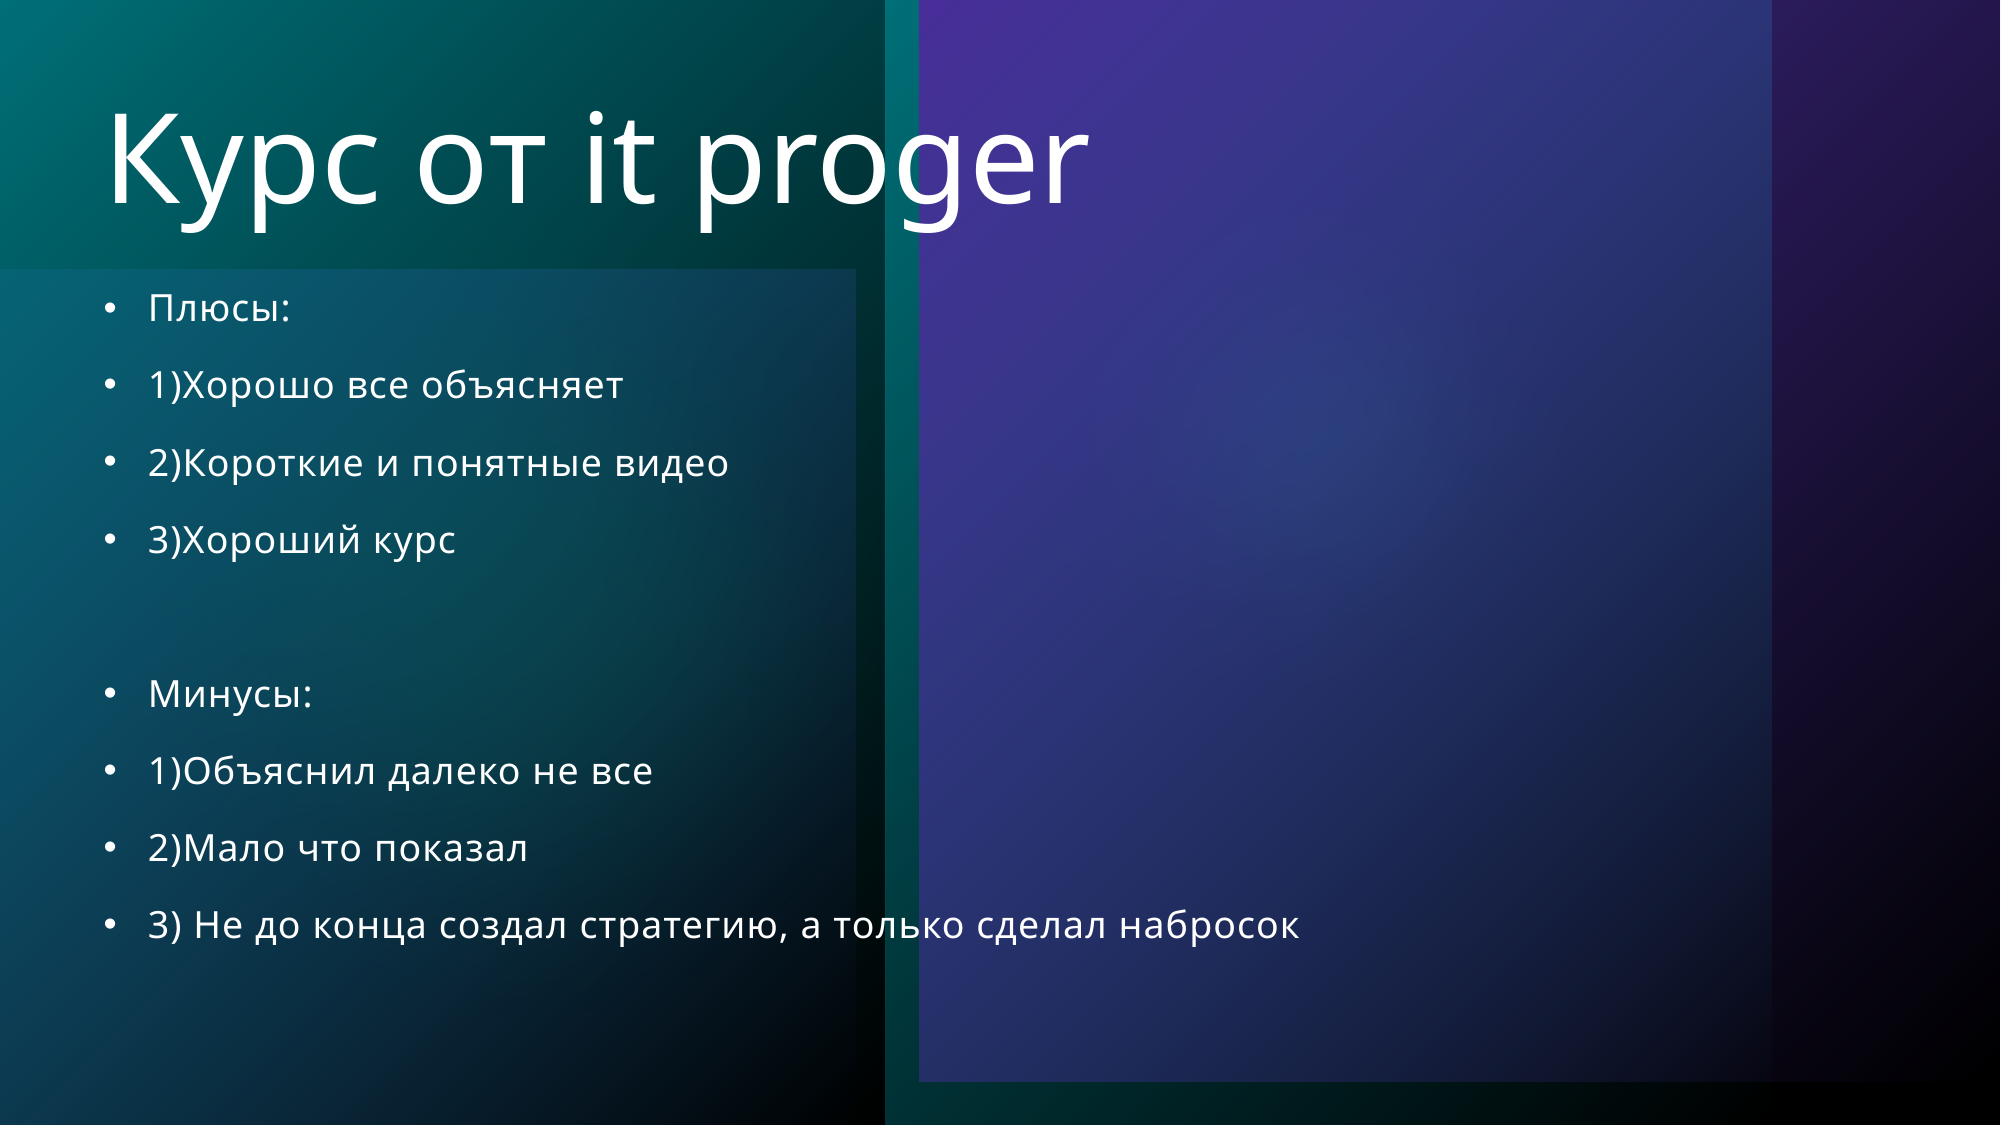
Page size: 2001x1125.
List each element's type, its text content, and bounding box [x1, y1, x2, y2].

list Плюсы: 1)Хорошо все объясняет 2)Короткие и понятные видео 3)Хороший курс Минусы: 1)Объяснил далеко не все 2)Мало что показал 3) Не до конца создал стратегию, а только сделал набросок [88, 265, 1910, 1035]
title Курс от it proger [88, 88, 1910, 265]
